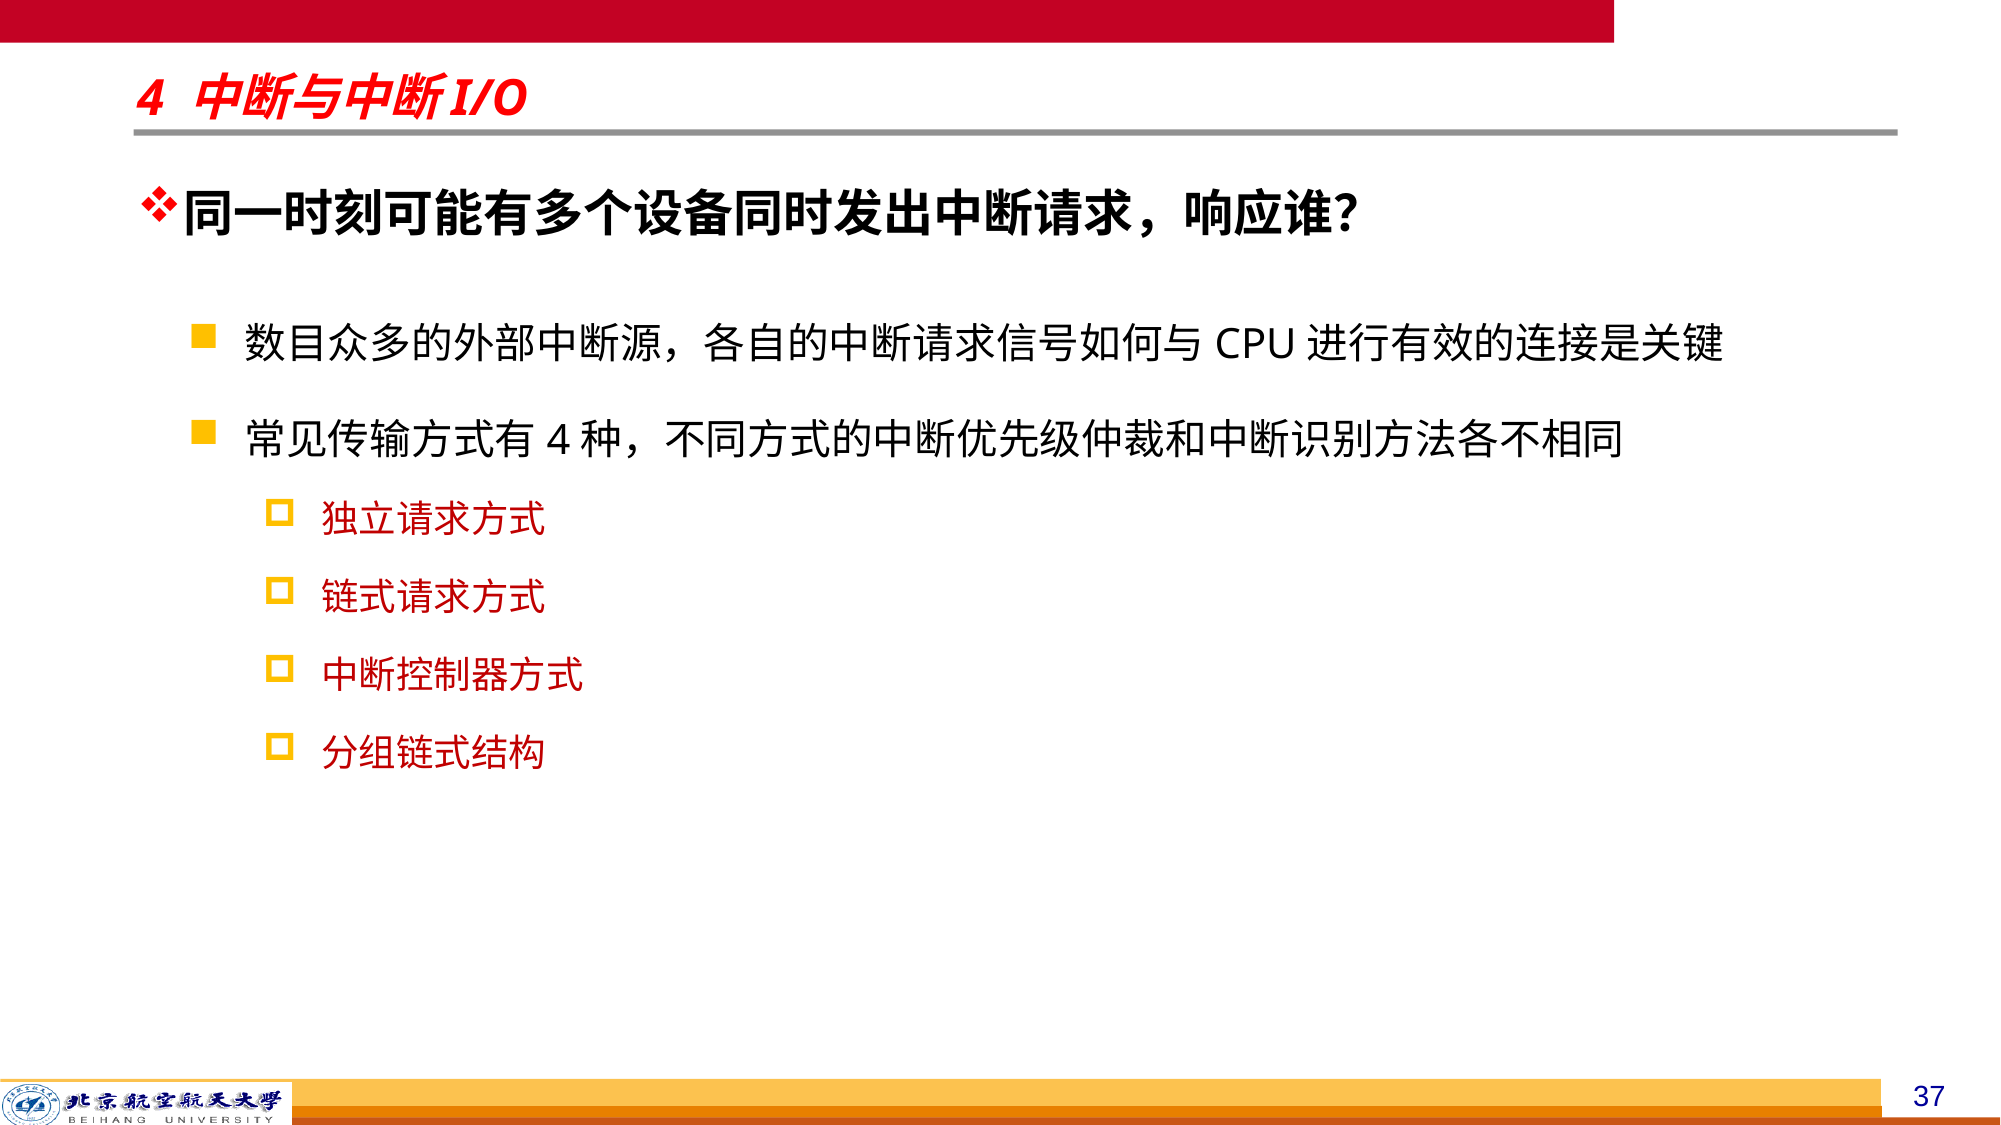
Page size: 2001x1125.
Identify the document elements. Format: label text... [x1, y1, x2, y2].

title 4 中断与中断I/O [126, 69, 990, 132]
text_box 同一时刻可能有多个设备同时发出中断请求，响应谁？ [126, 173, 1415, 246]
text_box 数目众多的外部中断源，各自的中断请求信号如何与CPU进行有效的连接是关键 常见传输方式有4种，不同方式的中断优先级仲裁和中断识别方法各不相同 独立请求方式 链式请求方式 中断控制器方式 分组链式结构 [173, 283, 1851, 983]
picture [0, 1082, 292, 1125]
